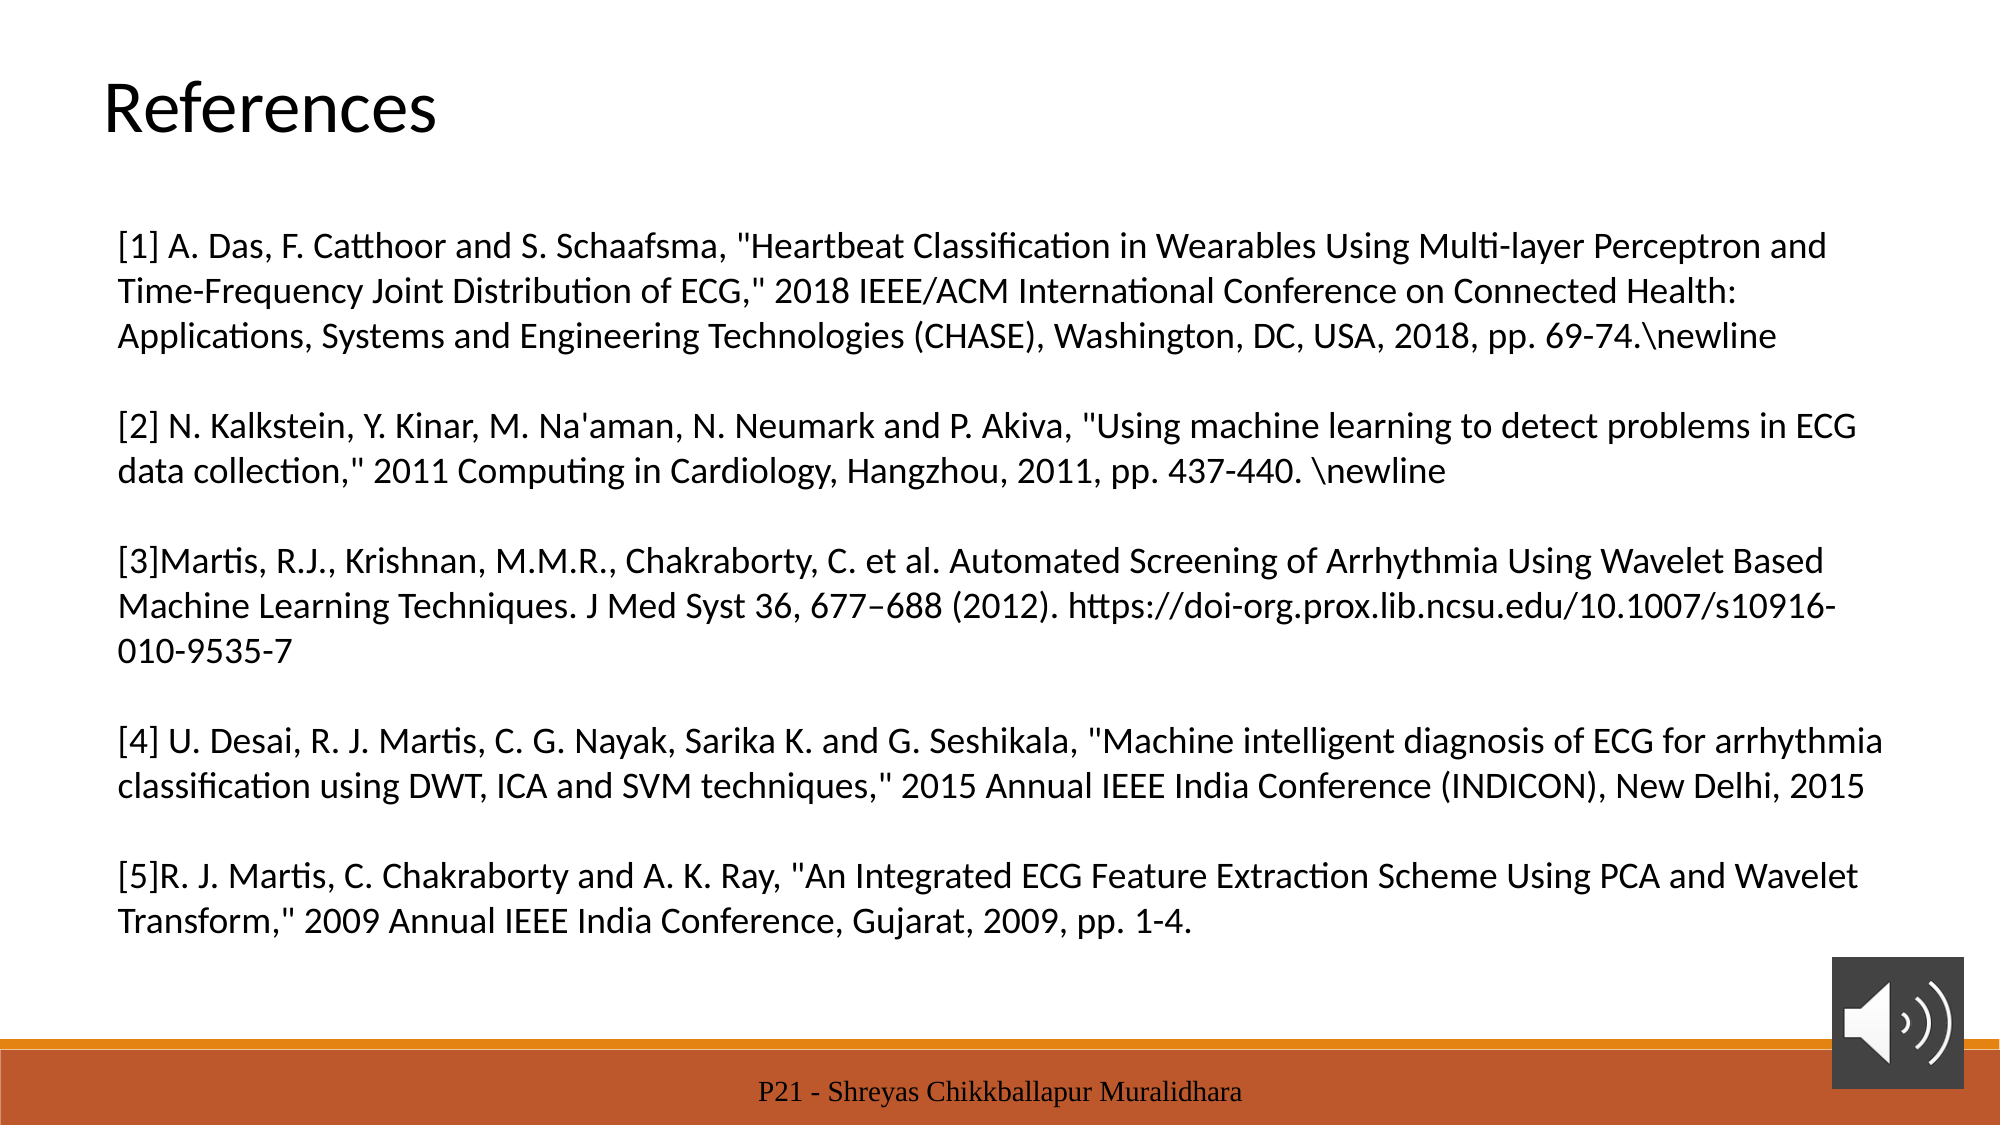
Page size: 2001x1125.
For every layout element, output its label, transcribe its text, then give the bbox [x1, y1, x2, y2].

footer P21 - Shreyas Chikkballapur Muralidhara [604, 1059, 1396, 1120]
picture [1830, 955, 1966, 1091]
text_box [1] A. Das, F. Catthoor and S. Schaafsma, "Heartbeat Classification in Wearables Using Multi-layer Perceptron and Time-Frequency Joint Distribution of ECG," 2018 IEEE/ACM International Conference on Connected Health: Applications, Systems and Engineering Technologies (CHASE), Washington, DC, USA, 2018, pp. 69-74.\newline [2] N. Kalkstein, Y. Kinar, M. Na'aman, N. Neumark and P. Akiva, "Using machine learning to detect problems in ECG data collection," 2011 Computing in Cardiology, Hangzhou, 2011, pp. 437-440. \newline [3]Martis, R.J., Krishnan, M.M.R., Chakraborty, C. et al. Automated Screening of Arrhythmia Using Wavelet Based Machine Learning Techniques. J Med Syst 36, 677–688 (2012). https://doi-org.prox.lib.ncsu.edu/10.1007/s10916-010-9535-7 [4] U. Desai, R. J. Martis, C. G. Nayak, Sarika K. and G. Seshikala, "Machine intelligent diagnosis of ECG for arrhythmia classification using DWT, ICA and SVM techniques," 2015 Annual IEEE India Conference (INDICON), New Delhi, 2015 [5]R. J. Martis, C. Chakraborty and A. K. Ray, "An Integrated ECG Feature Extraction Scheme Using PCA and Wavelet Transform," 2009 Annual IEEE India Conference, Gujarat, 2009, pp. 1-4. [102, 213, 1912, 949]
text_box References [88, 50, 454, 156]
